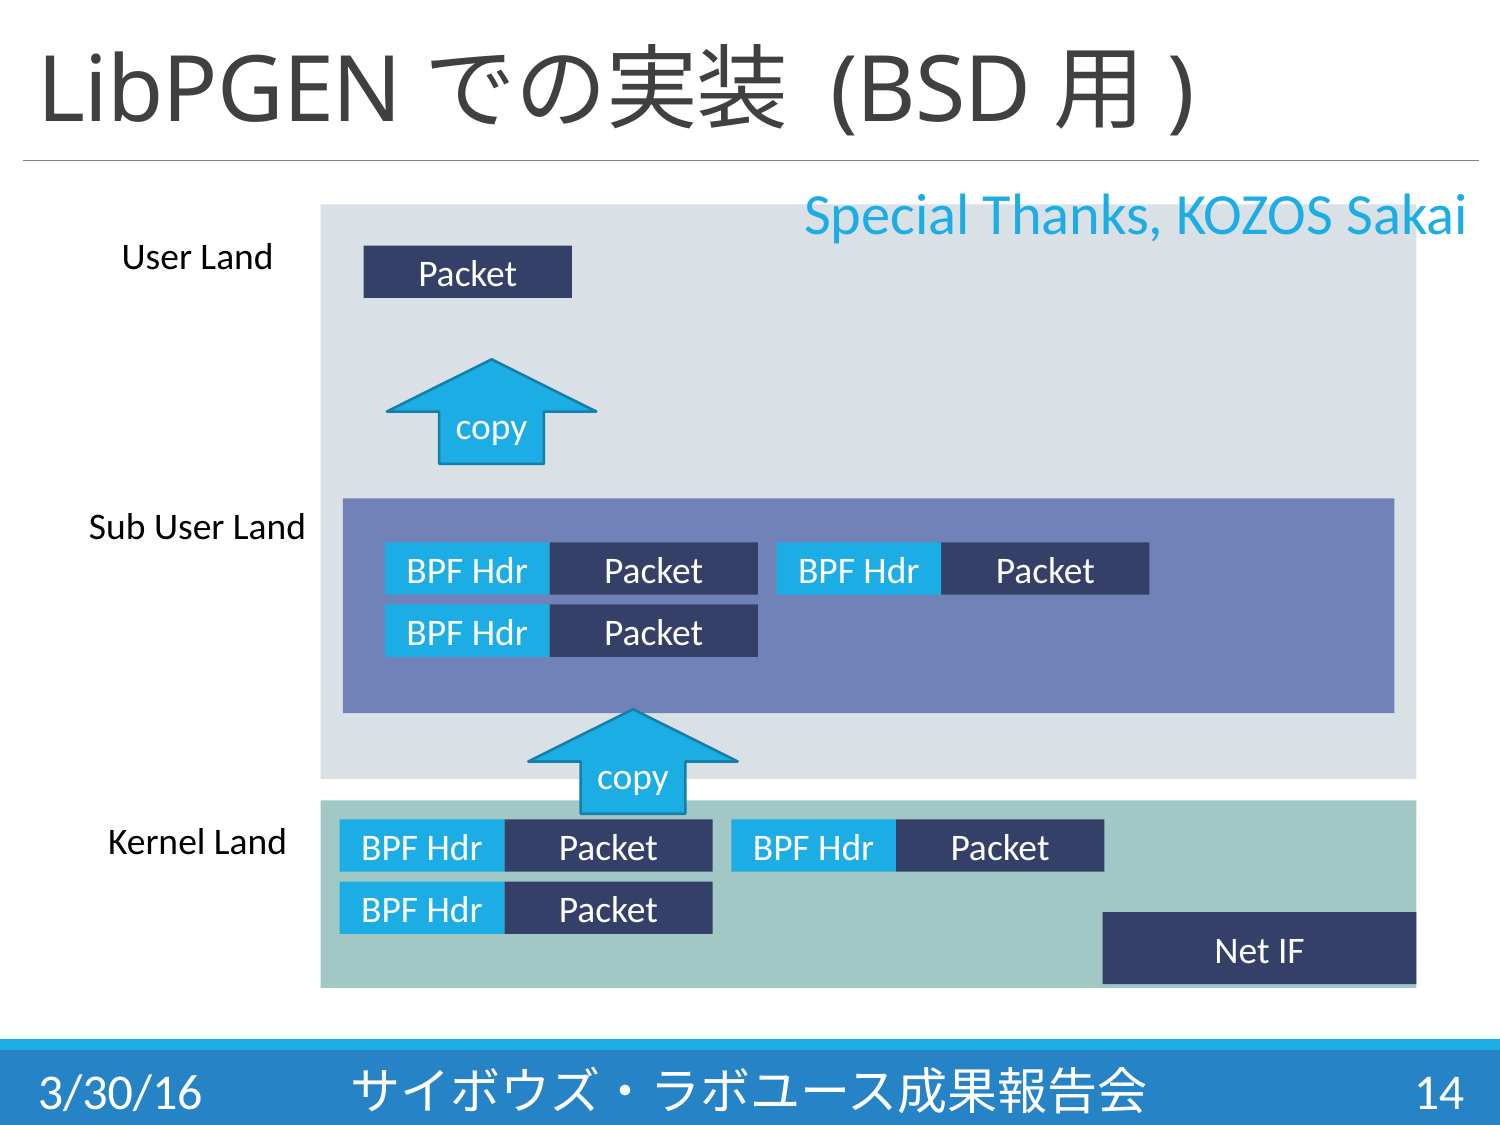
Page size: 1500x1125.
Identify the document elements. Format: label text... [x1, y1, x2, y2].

footer サイボウズ・ラボユース成果報告会 [249, 1059, 1249, 1120]
text_box Packet [551, 603, 759, 658]
text_box User Land Sub User Land Kernel Land [74, 224, 322, 870]
text_box Packet [942, 541, 1151, 596]
text_box [319, 799, 1418, 989]
text_box BPF Hdr [338, 880, 506, 935]
text_box BPF Hdr [338, 818, 506, 873]
text_box Packet [551, 541, 759, 596]
title LibPGENでの実装 (BSD用) [22, 20, 1480, 148]
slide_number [22, 1059, 227, 1120]
text_box [342, 497, 1396, 714]
text_box Packet [506, 818, 714, 873]
text_box Packet [362, 244, 573, 299]
text_box BPF Hdr [384, 603, 551, 658]
text_box [319, 203, 1418, 780]
text_box copy [527, 708, 739, 816]
text_box BPF Hdr [775, 541, 942, 596]
text_box Net IF [1101, 911, 1418, 986]
text_box BPF Hdr [384, 541, 551, 596]
text_box BPF Hdr [730, 818, 897, 873]
text_box Special Thanks, KOZOS Sakai [789, 168, 1484, 254]
text_box Packet [897, 818, 1106, 873]
text_box copy [385, 358, 598, 466]
text_box Packet [506, 880, 714, 935]
slide_number 14 [1269, 1059, 1480, 1120]
